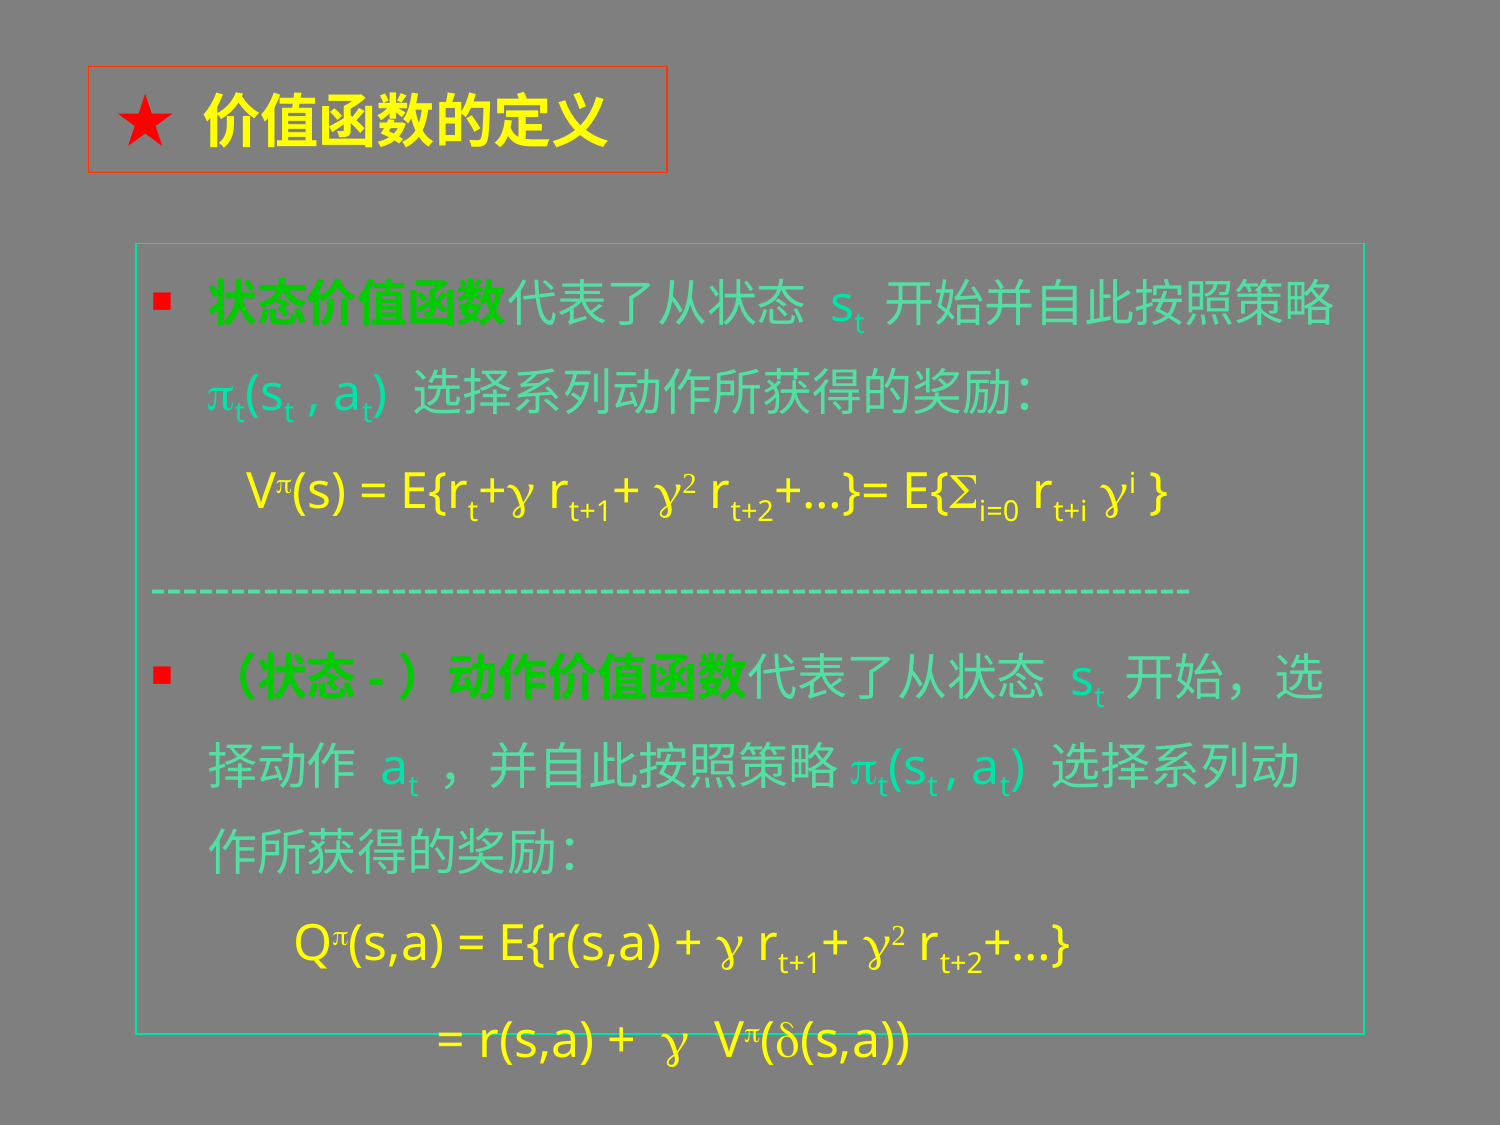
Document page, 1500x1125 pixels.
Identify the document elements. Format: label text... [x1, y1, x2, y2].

text_box ★ 价值函数的定义 [88, 66, 668, 173]
list 状态价值函数代表了从状态 st 开始并自此按照策略pt(st , at) 选择系列动作所获得的奖励： Vp(s) = E{rt+ rt+1+ 2 rt+2+…}= E{Si=0 rt+i i } ----------------------------------------------------------------- （状态-）动作价值函数代表了从状态 st 开始，选择动作 at ，并自此按照策略pt(st , at) 选择系列动作所获得的奖励： Qp(s,a) = E{r(s,a) +  rt+1+ 2 rt+2+…} = r(s,a) +  Vp(d(s,a)) [135, 243, 1365, 1035]
